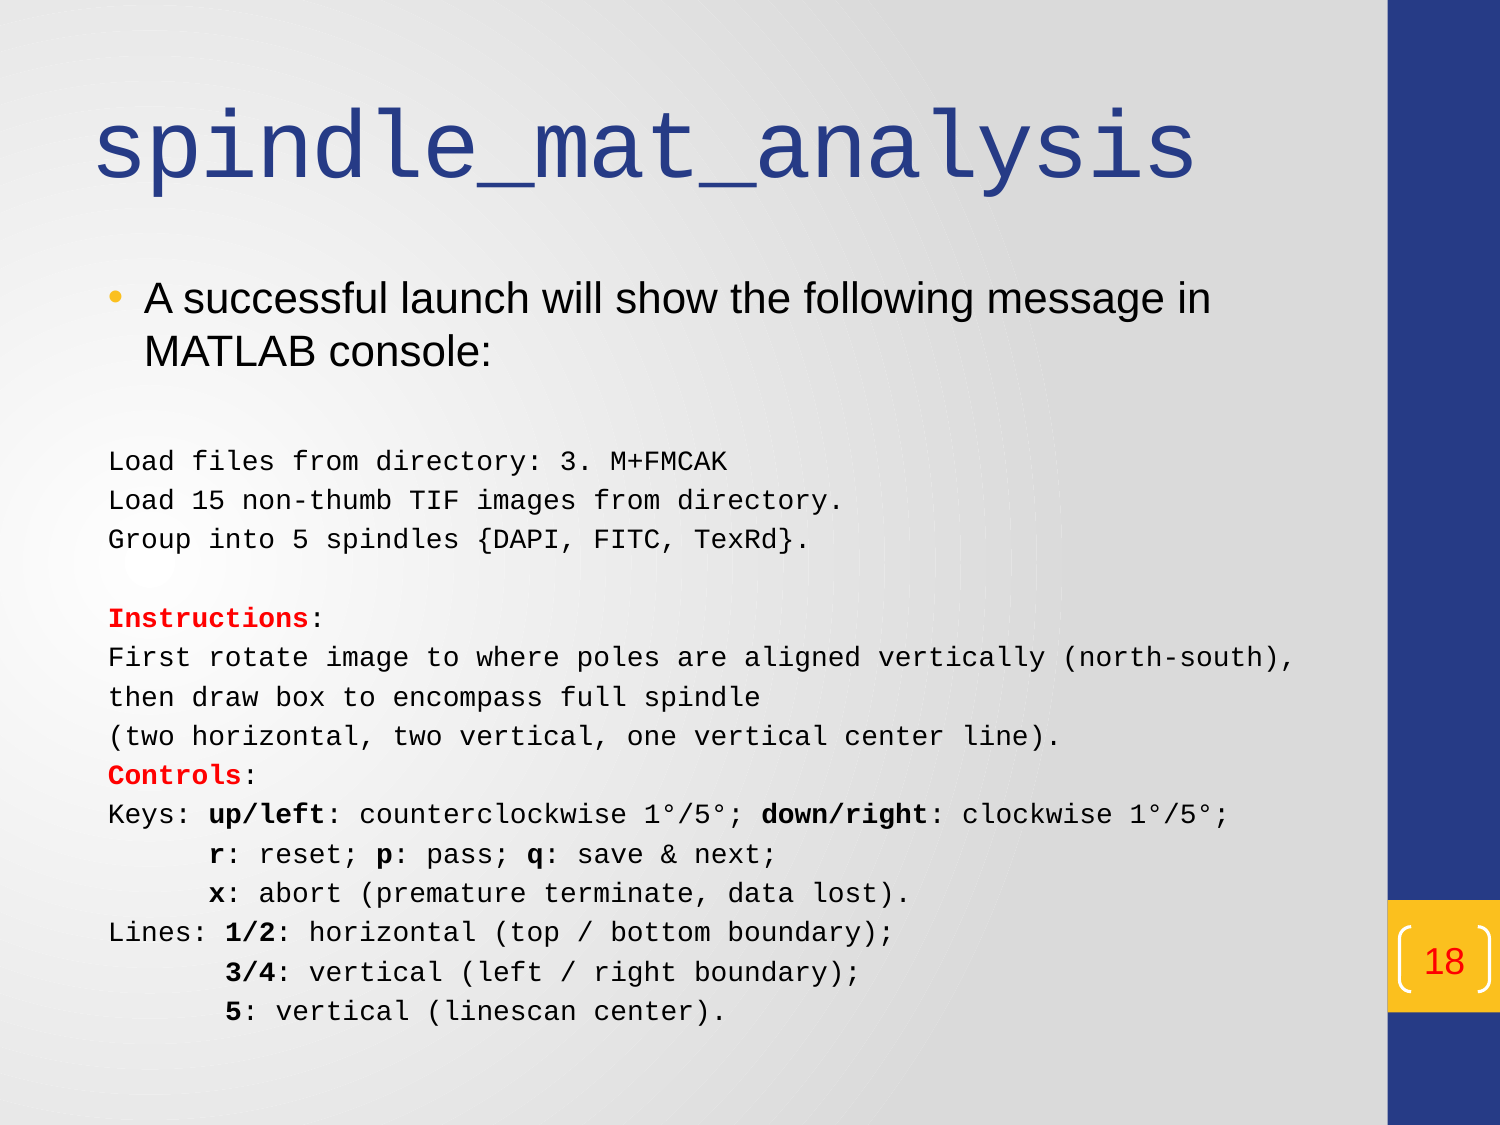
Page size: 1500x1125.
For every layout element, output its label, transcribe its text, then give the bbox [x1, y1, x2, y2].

title spindle_mat_analysis [75, 45, 1325, 233]
list A successful launch will show the following message in MATLAB console: Load files from directory: 3. M+FMCAK Load 15 non-thumb TIF images from directory. Group into 5 spindles {DAPI, FITC, TexRd}. Instructions: First rotate image to where poles are aligned vertically (north-south), then draw box to encompass full spindle (two horizontal, two vertical, one vertical center line). Controls: Keys: up/left: counterclockwise 1°/5°; down/right: clockwise 1°/5°; r: reset; p: pass; q: save & next; x: abort (premature terminate, data lost). Lines: 1/2: horizontal (top / bottom boundary); 3/4: vertical (left / right boundary); 5: vertical (linescan center). [75, 262, 1325, 1050]
slide_number 18 [1397, 925, 1492, 994]
